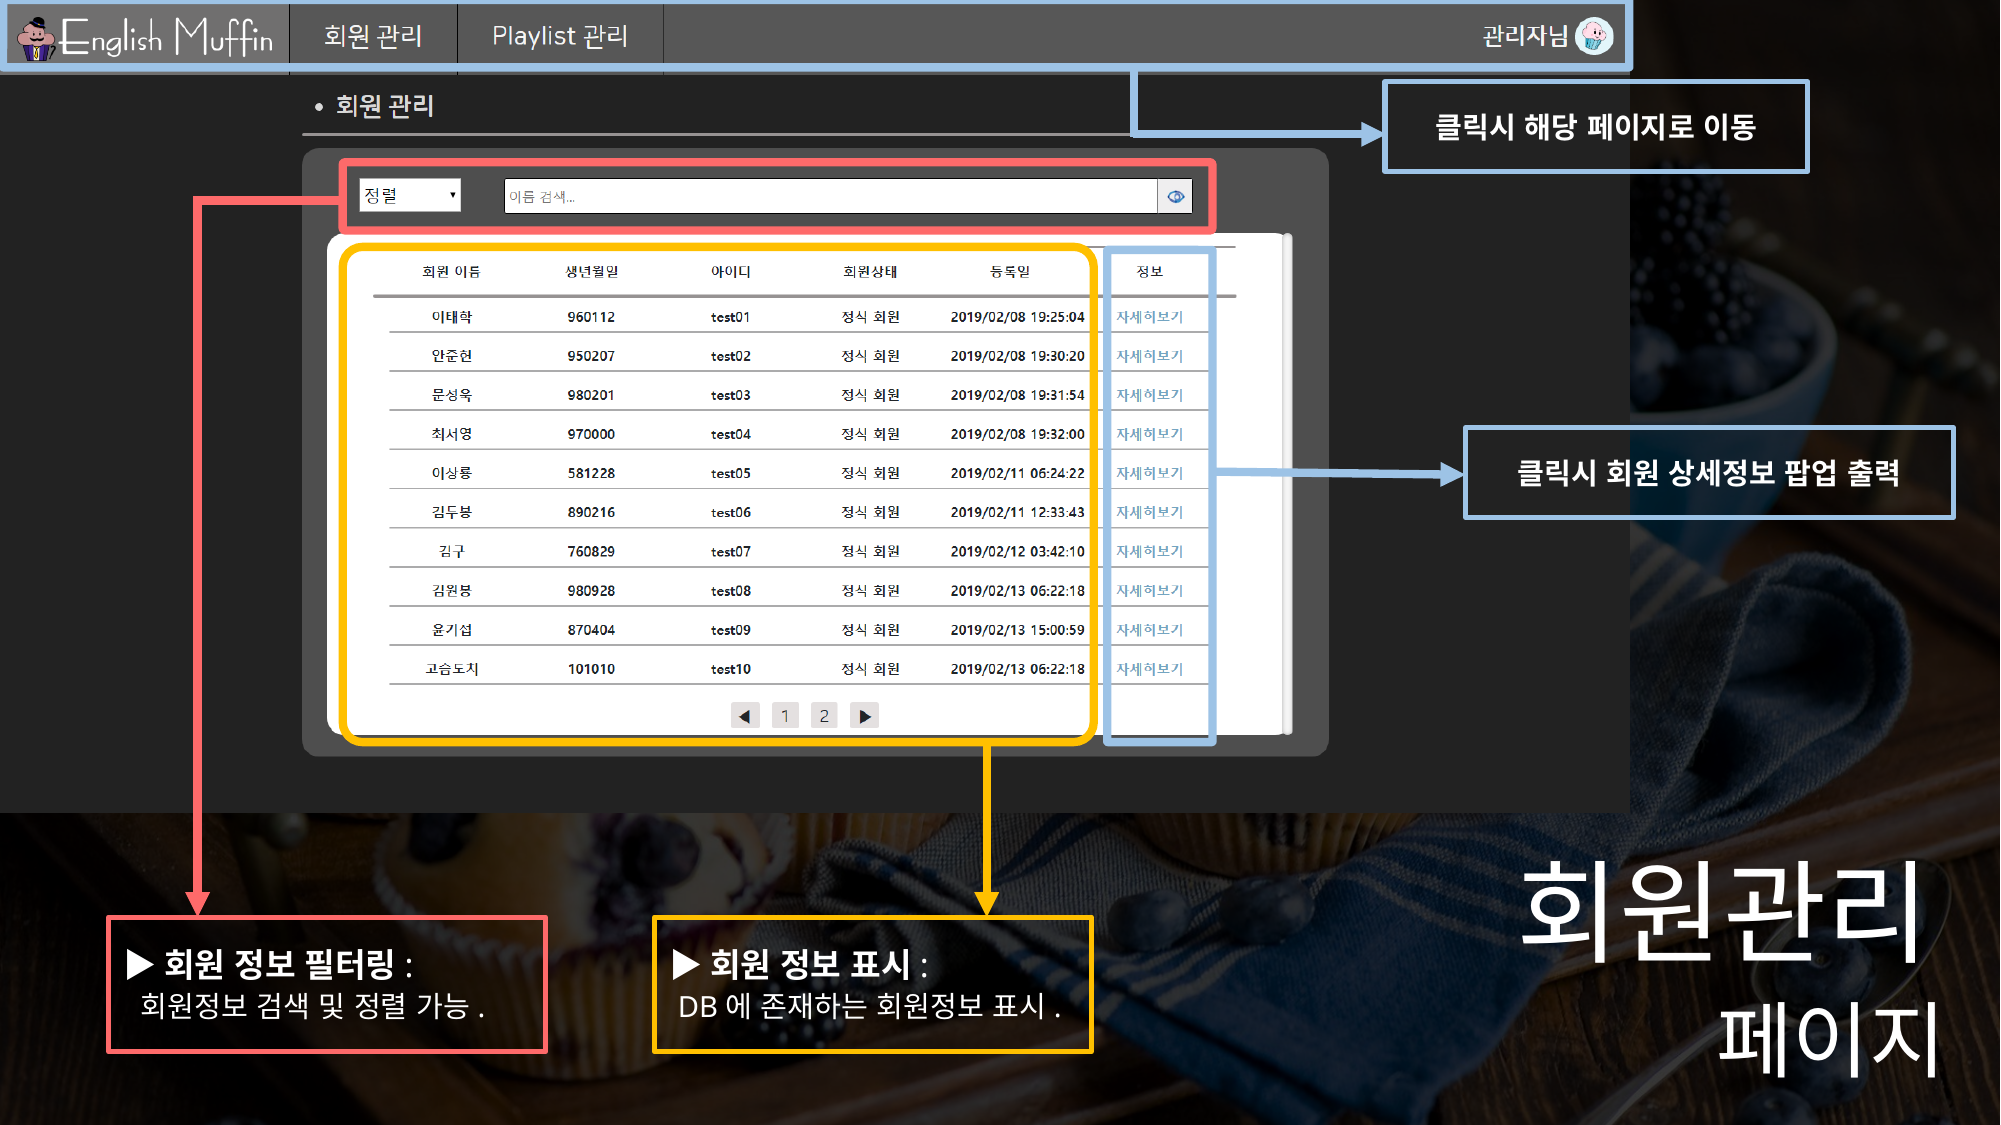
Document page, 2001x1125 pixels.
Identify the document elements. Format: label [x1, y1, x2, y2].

text_box [1212, 471, 1466, 475]
picture [0, 0, 2000, 1125]
